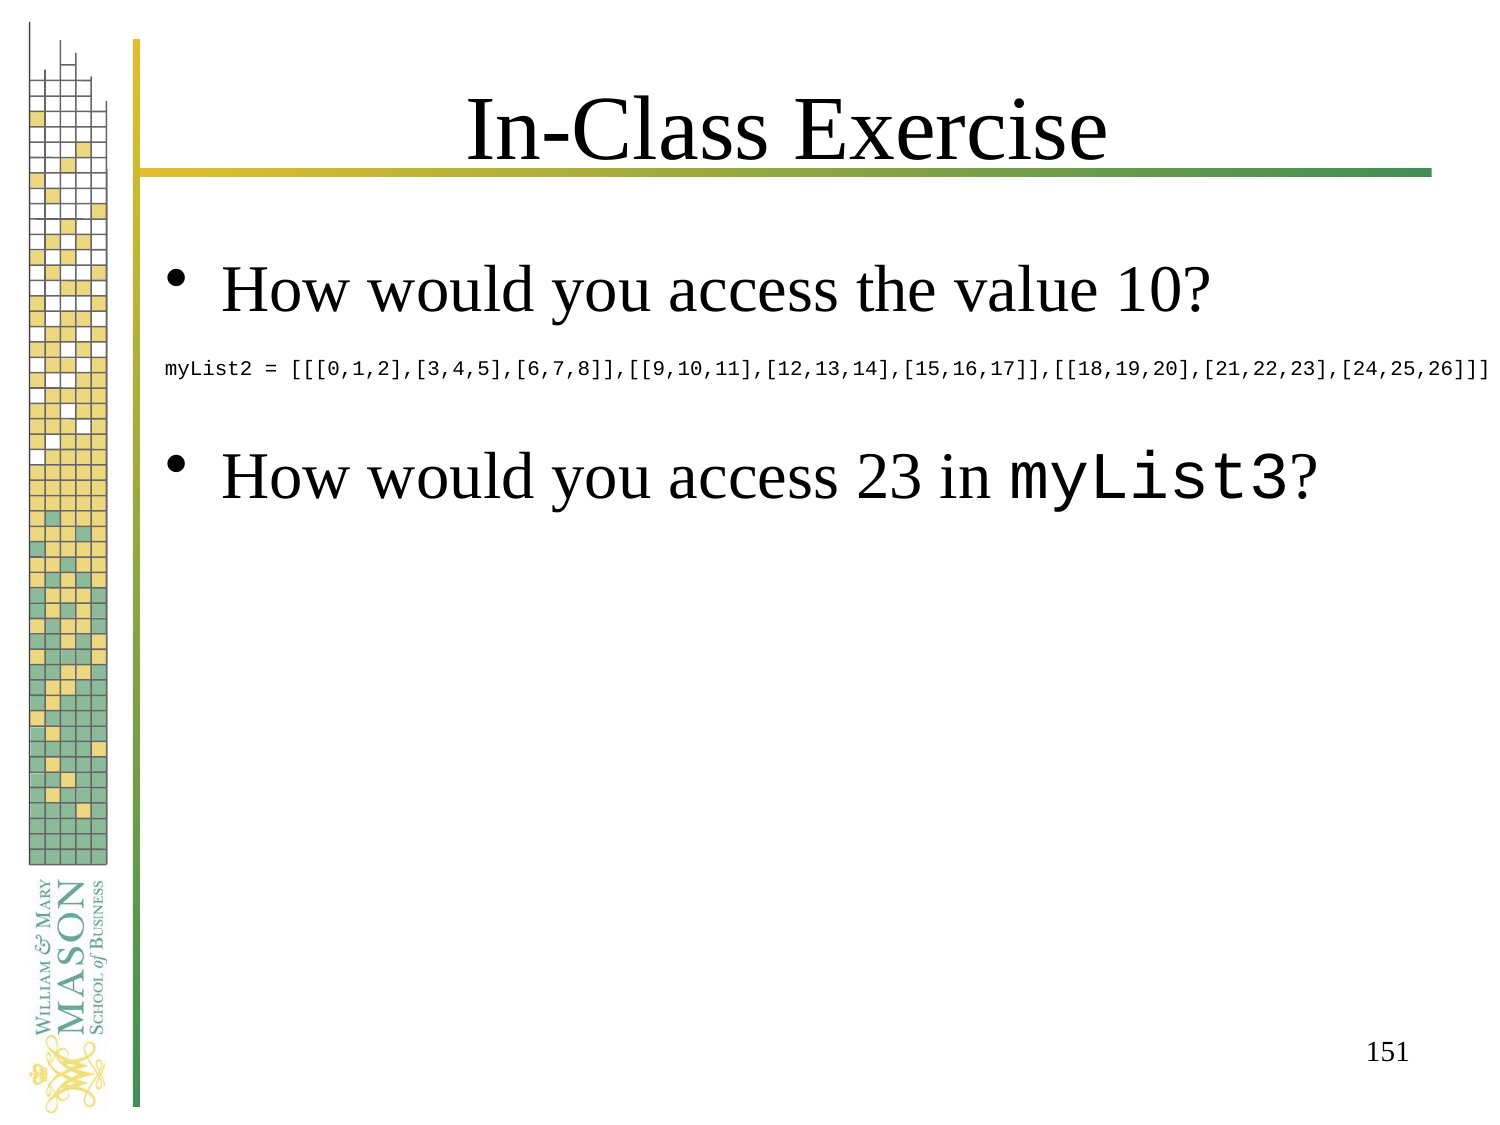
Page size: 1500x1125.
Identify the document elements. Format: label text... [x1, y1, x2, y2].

text_box myList2 = [[[0,1,2],[3,4,5],[6,7,8]],[[9,10,11],[12,13,14],[15,16,17]],[[18,19,20],[21,22,23],[24,25,26]]] [149, 347, 1500, 388]
slide_number 151 [1048, 1024, 1426, 1103]
title In-Class Exercise [150, 45, 1425, 200]
list How would you access the value 10? How would you access 23 in myList3? [150, 237, 1425, 347]
table_header Description [29, 879, 107, 1113]
list How would you access the value 10? How would you access 23 in myList3? [150, 388, 1425, 1005]
